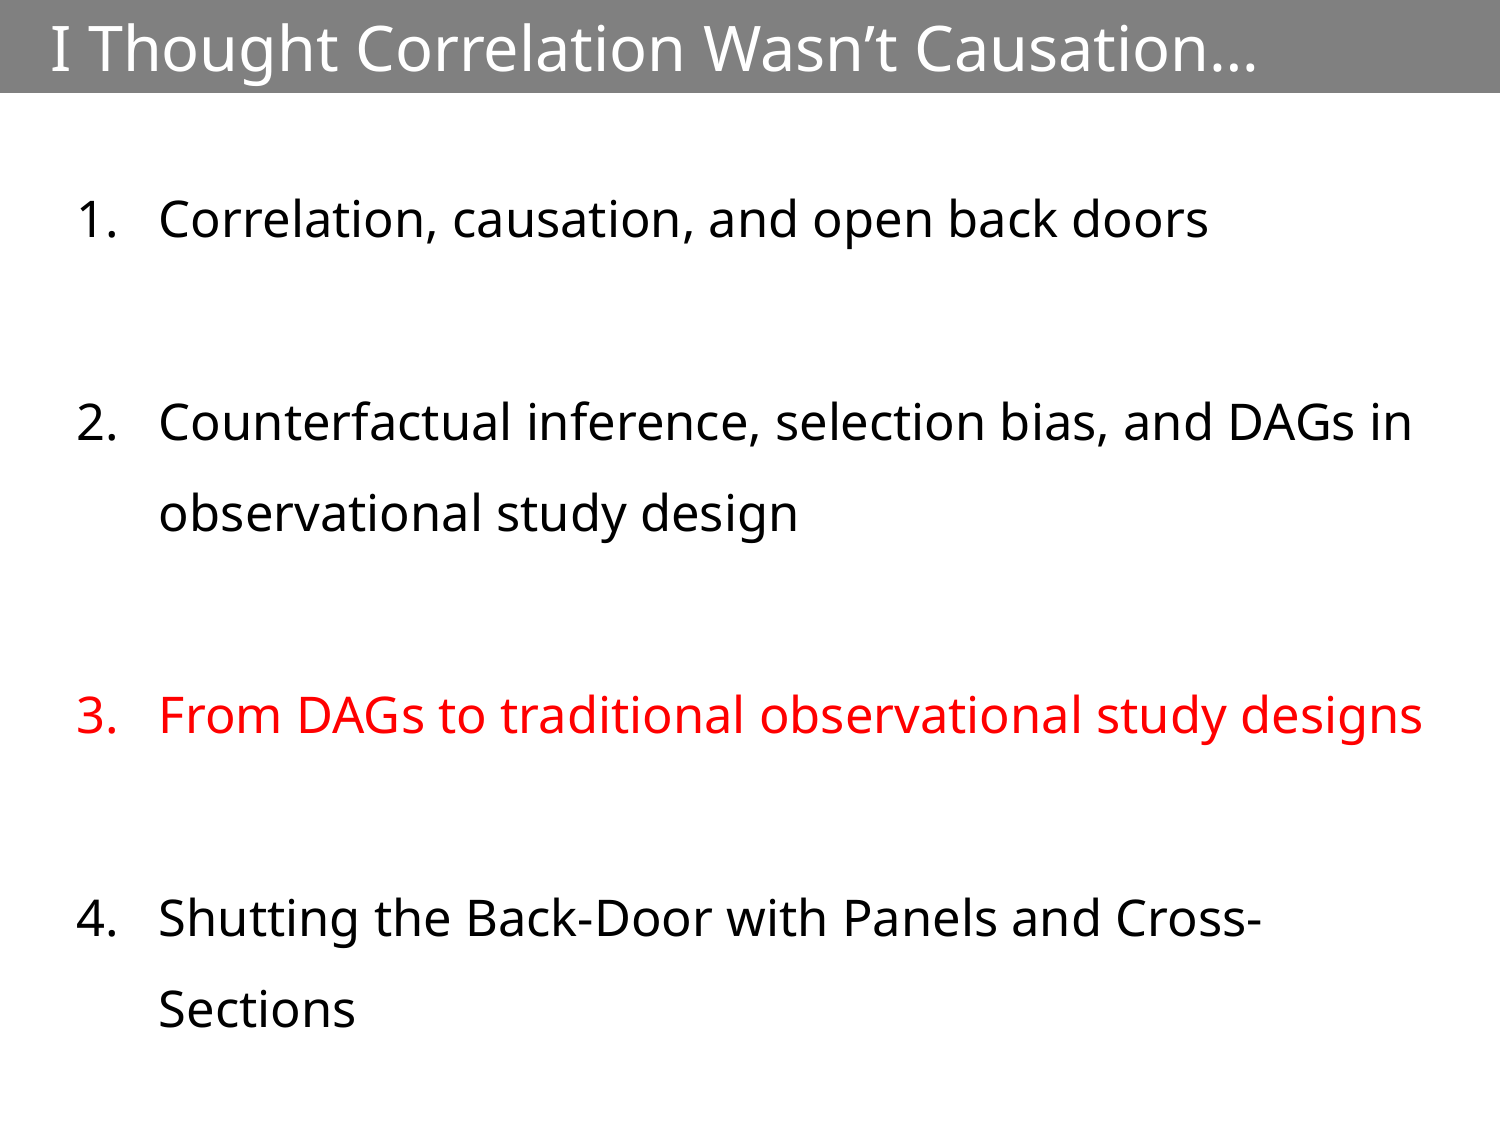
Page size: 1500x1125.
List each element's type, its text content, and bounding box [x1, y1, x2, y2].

title I Thought Correlation Wasn’t Causation… [0, 0, 1500, 93]
list Correlation, causation, and open back doors Counterfactual inference, selection bias, and DAGs in observational study design From DAGs to traditional observational study designs Shutting the Back-Door with Panels and Cross-Sections [61, 149, 1459, 1085]
